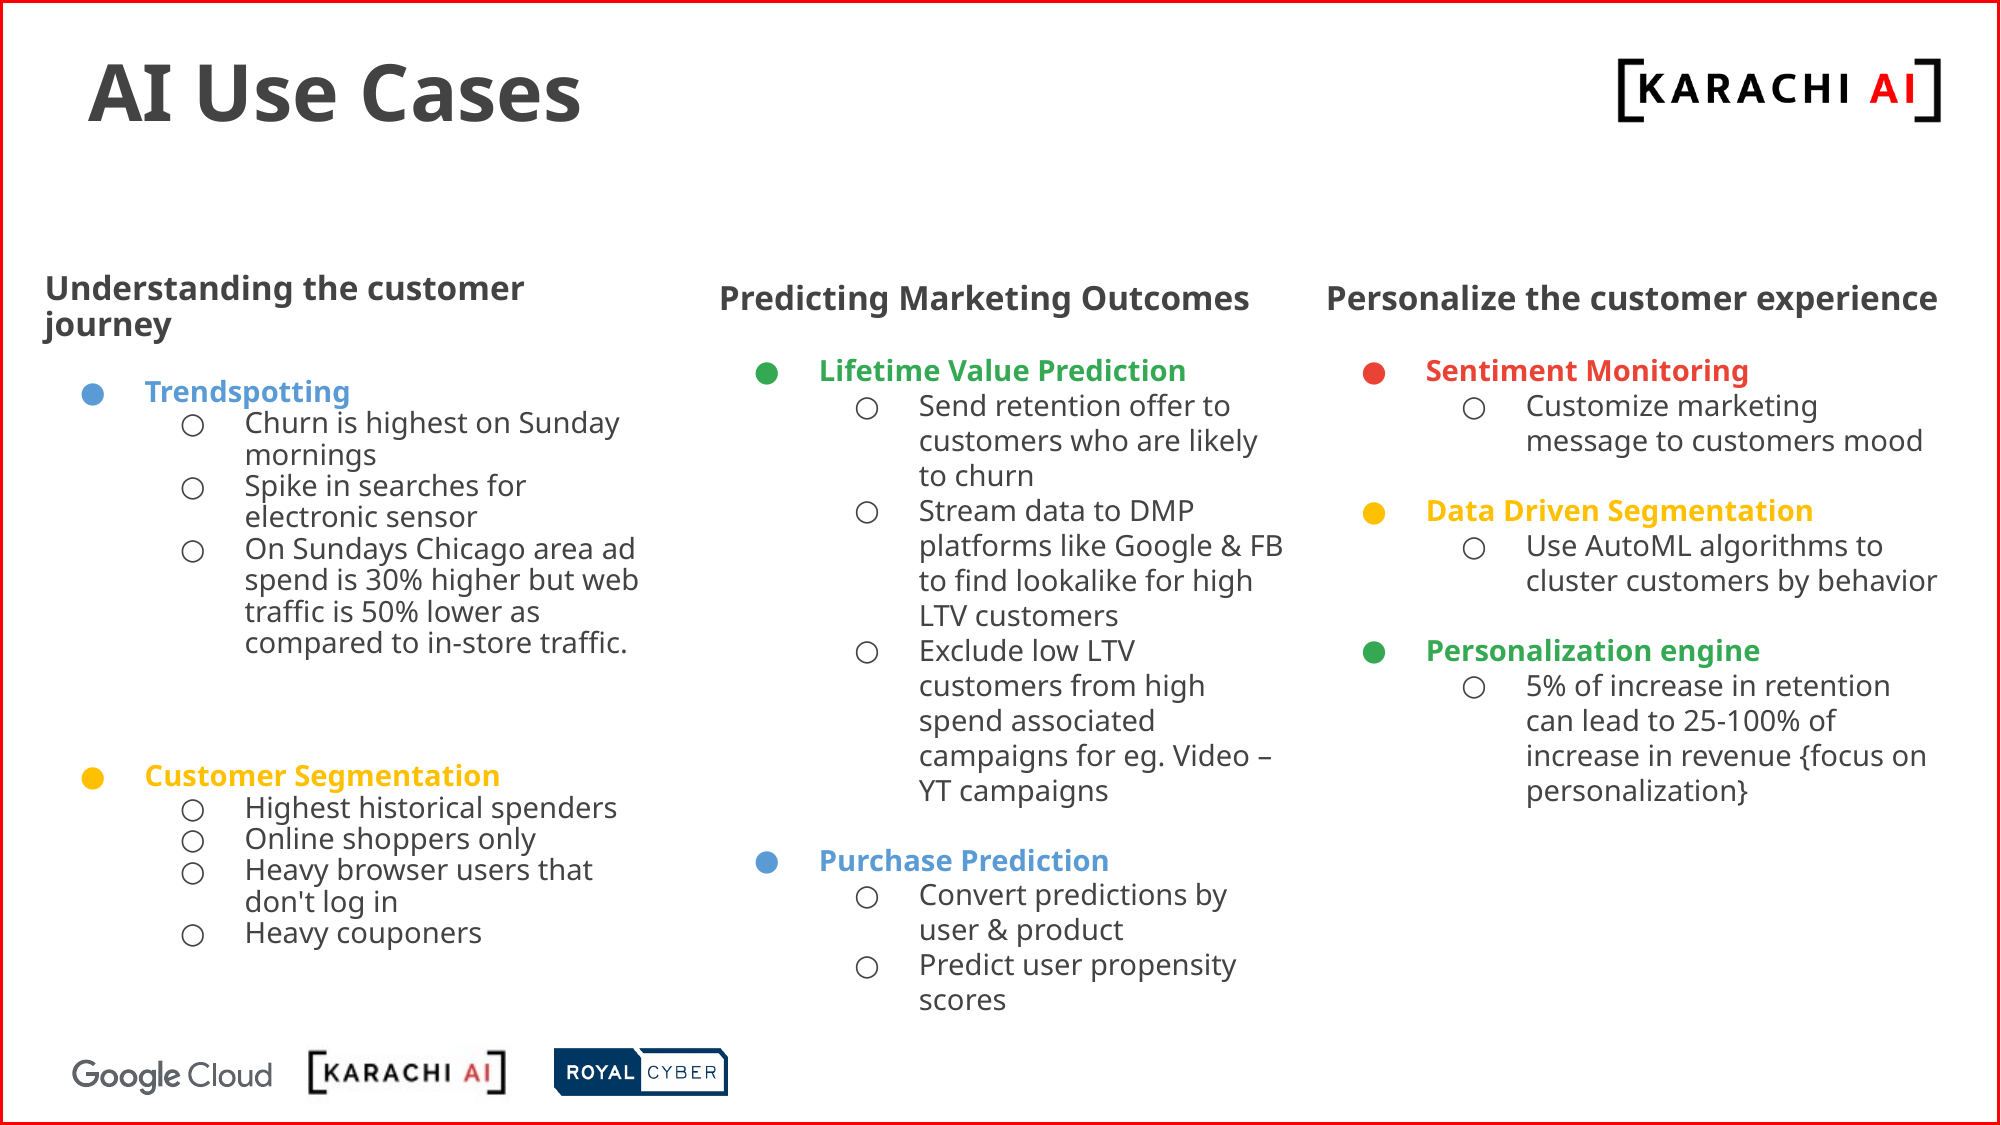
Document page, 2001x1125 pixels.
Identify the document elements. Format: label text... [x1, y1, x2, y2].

picture [299, 1044, 515, 1104]
text_box Predicting Marketing Outcomes Lifetime Value Prediction​ Send retention offer to customers who are likely to churn​ Stream data to DMP platforms like Google & FB to find lookalike for high LTV customers​ Exclude low LTV customers from high spend associated campaigns for eg. Video – YT campaigns​ Purchase Prediction​ Convert predictions by user & product​ Predict user propensity scores [698, 257, 1306, 1072]
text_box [45, 1032, 299, 1116]
picture [554, 1048, 728, 1096]
title AI Use Cases​ [68, 32, 1932, 159]
picture [1932, 48, 1949, 149]
text_box Personalize the customer experience Sentiment Monitoring ​ Customize marketing message to customers mood​ Data Driven Segmentation​ Use AutoML algorithms to cluster customers by behavior​ Personalization engine​ 5% of increase in retention can lead to 25-100% of increase in revenue {focus on personalization}​ [1305, 257, 1962, 877]
list Understanding the customer journey​ Trendspotting ​ Churn is highest on Sunday mornings​ Spike in searches for electronic sensor On Sundays Chicago area ad spend is 30% higher but web traffic is 50% lower as compared to in-store traffic. ​ Customer Segmentation​ Highest historical spenders​ Online shoppers only​ Heavy browser users that don't log in​ Heavy couponers [24, 252, 663, 1000]
